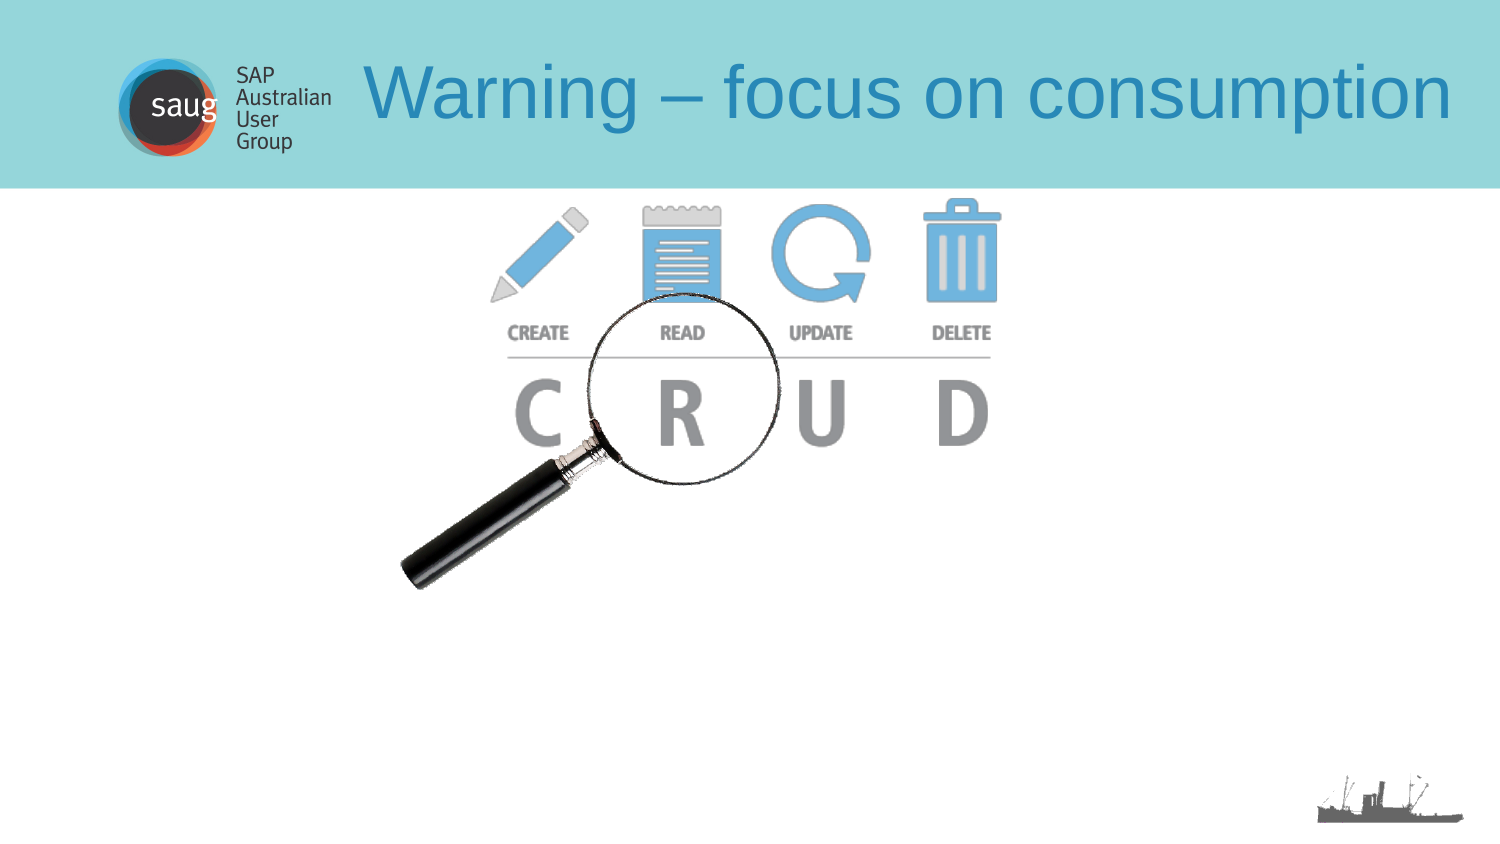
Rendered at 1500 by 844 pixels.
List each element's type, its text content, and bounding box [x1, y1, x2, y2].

picture [0, 0, 1500, 844]
title Warning – focus on consumption [348, 0, 1477, 178]
